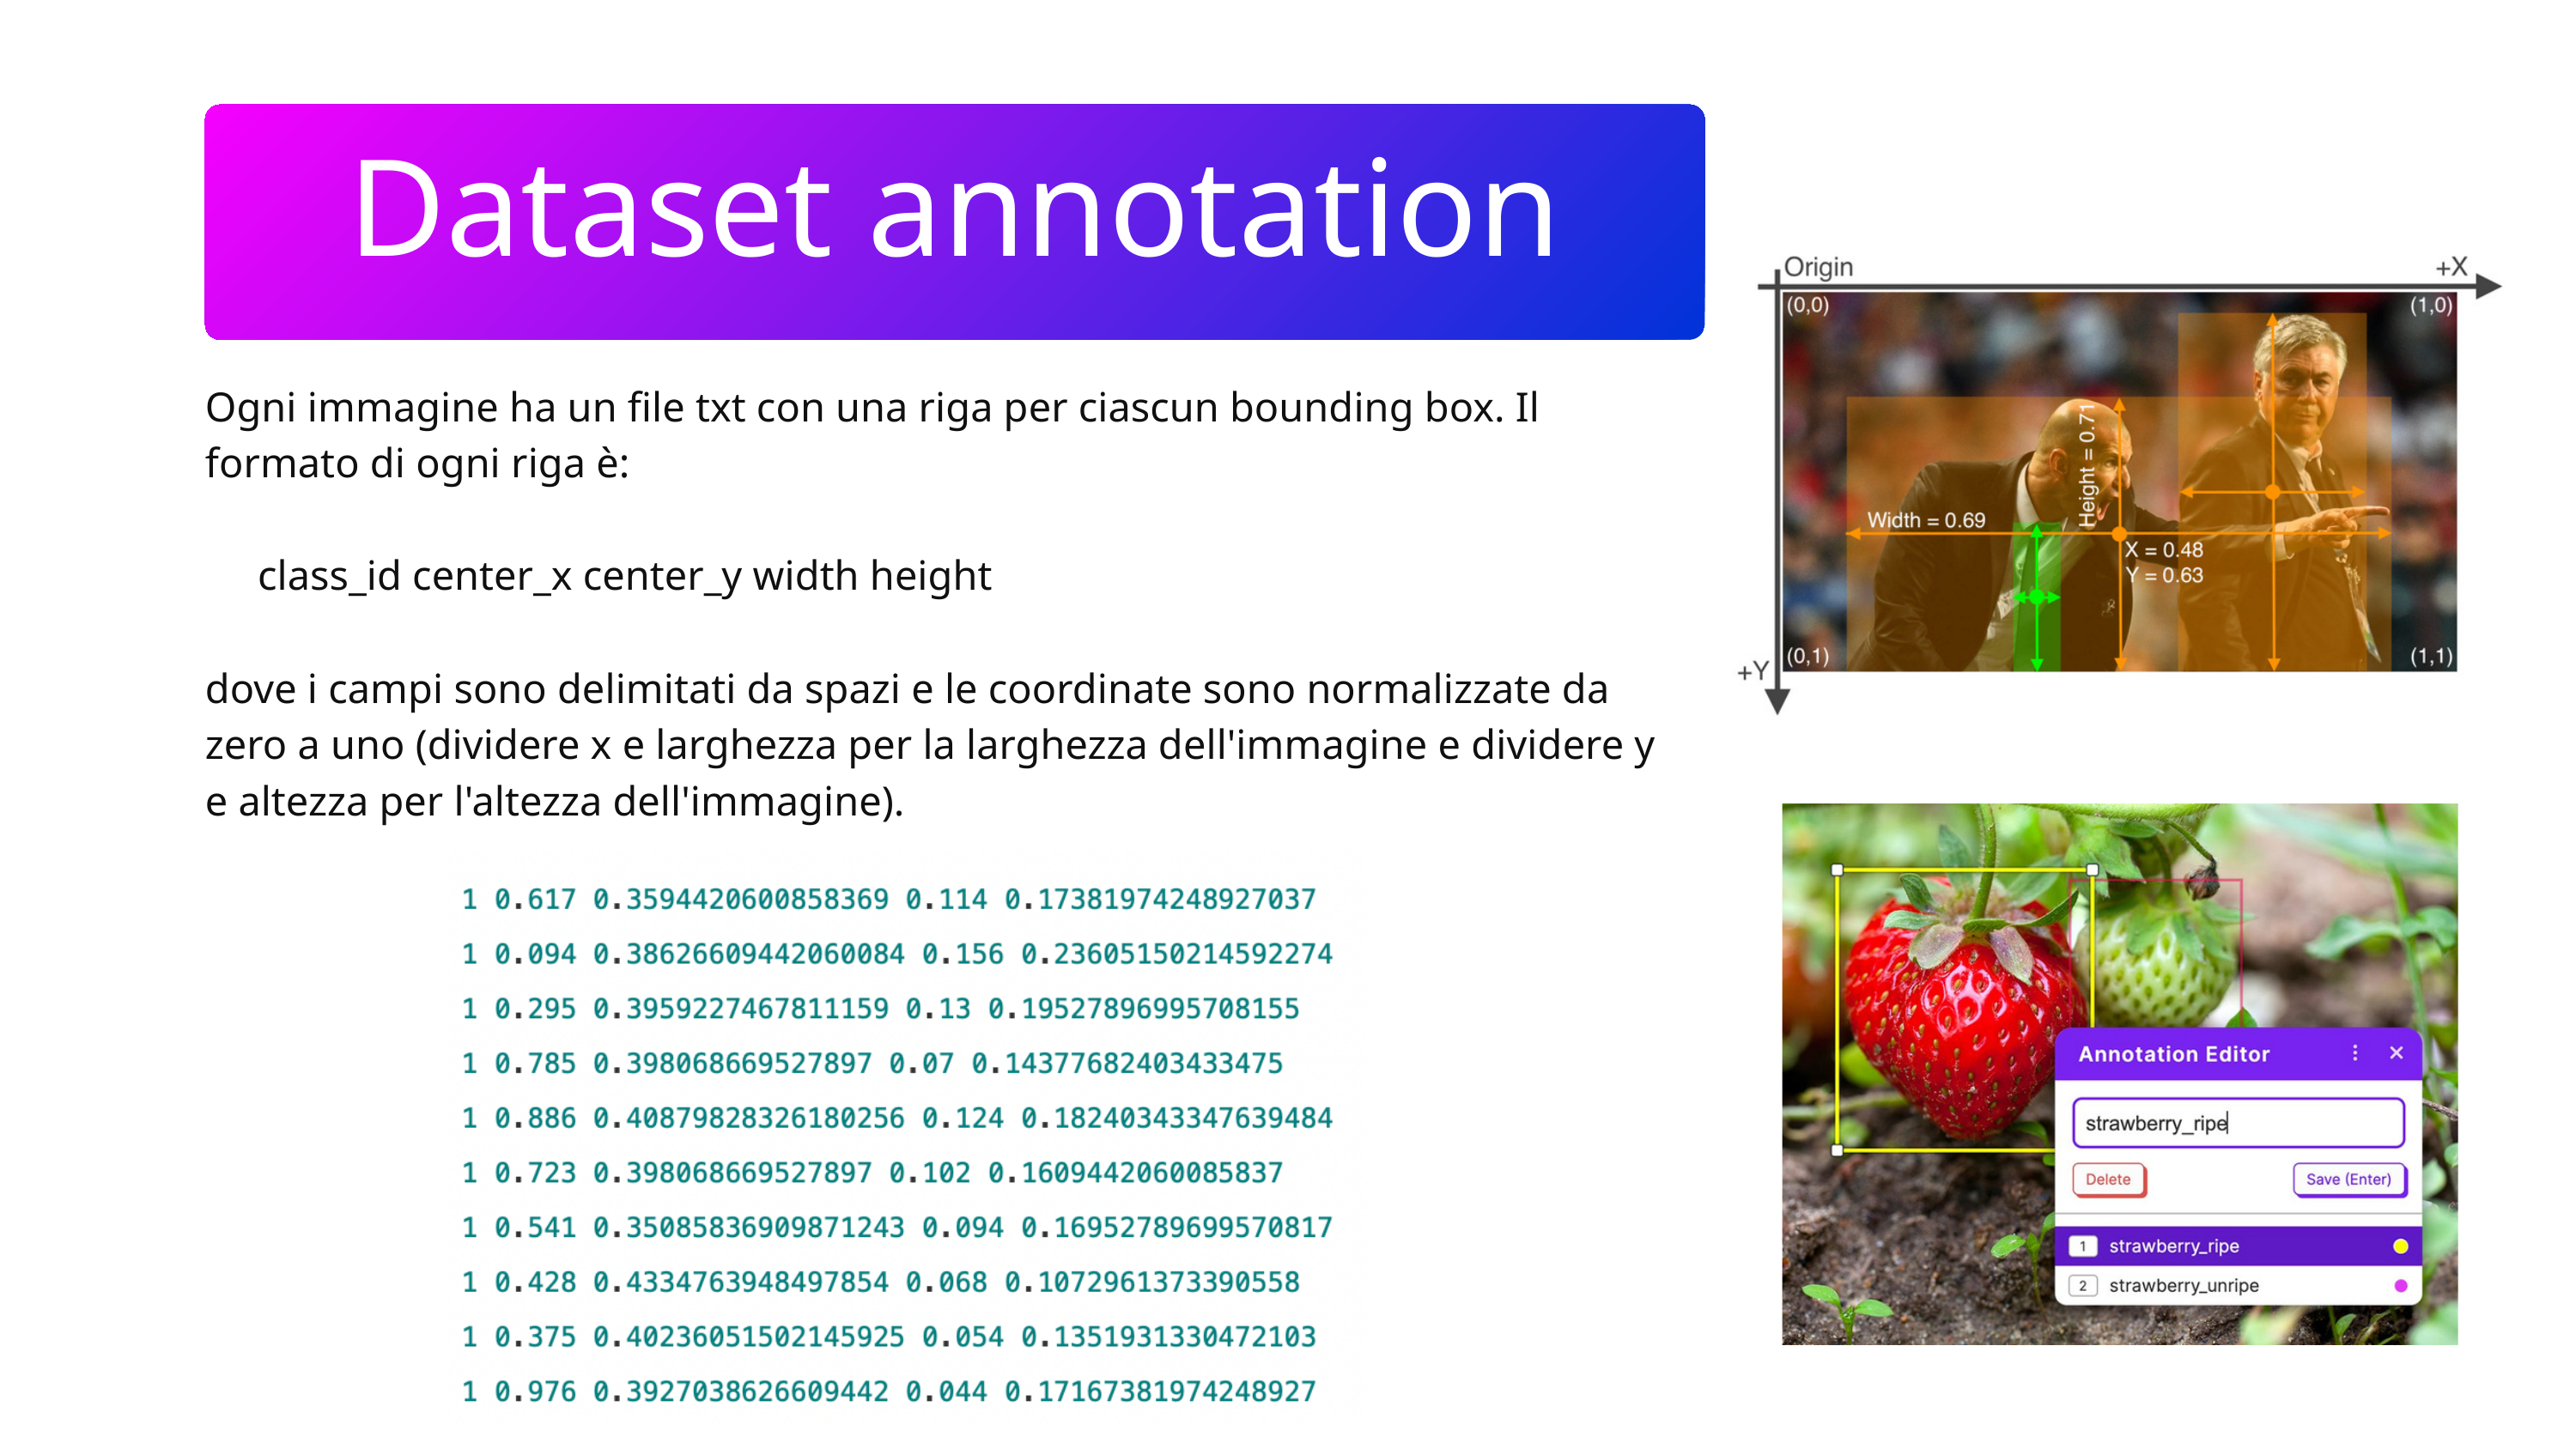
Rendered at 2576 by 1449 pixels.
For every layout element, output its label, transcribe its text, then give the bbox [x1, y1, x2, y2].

text_box [1782, 803, 2458, 1345]
text_box [1730, 239, 2510, 724]
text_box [204, 104, 1705, 340]
text_box [446, 993, 1368, 1424]
text_box Ogni immagine ha un file txt con una riga per ciascun bounding box. Il formato di ogni riga è: class_id center_x center_y width height dove i campi sono delimitati da spazi e le coordinate sono normalizzate da zero a uno (dividere x e larghezza per la larghezza dell'immagine e dividere y e altezza per l'altezza dell'immagine). [204, 373, 1676, 993]
